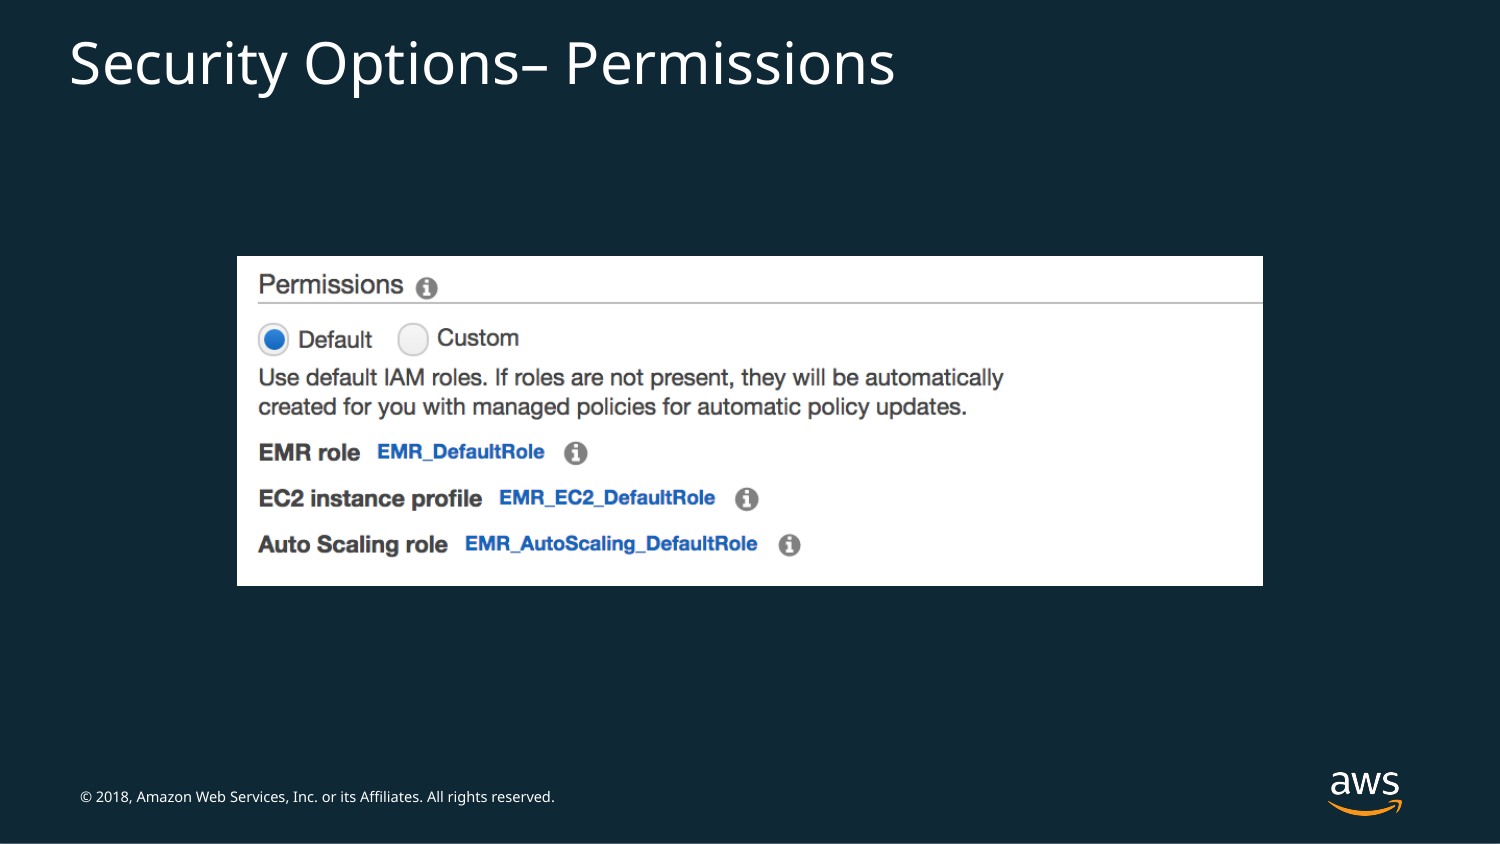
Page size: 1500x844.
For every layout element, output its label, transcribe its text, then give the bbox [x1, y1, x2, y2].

text_box Security Options– Permissions [55, 18, 1462, 109]
picture [1328, 772, 1402, 816]
picture [237, 255, 1263, 586]
